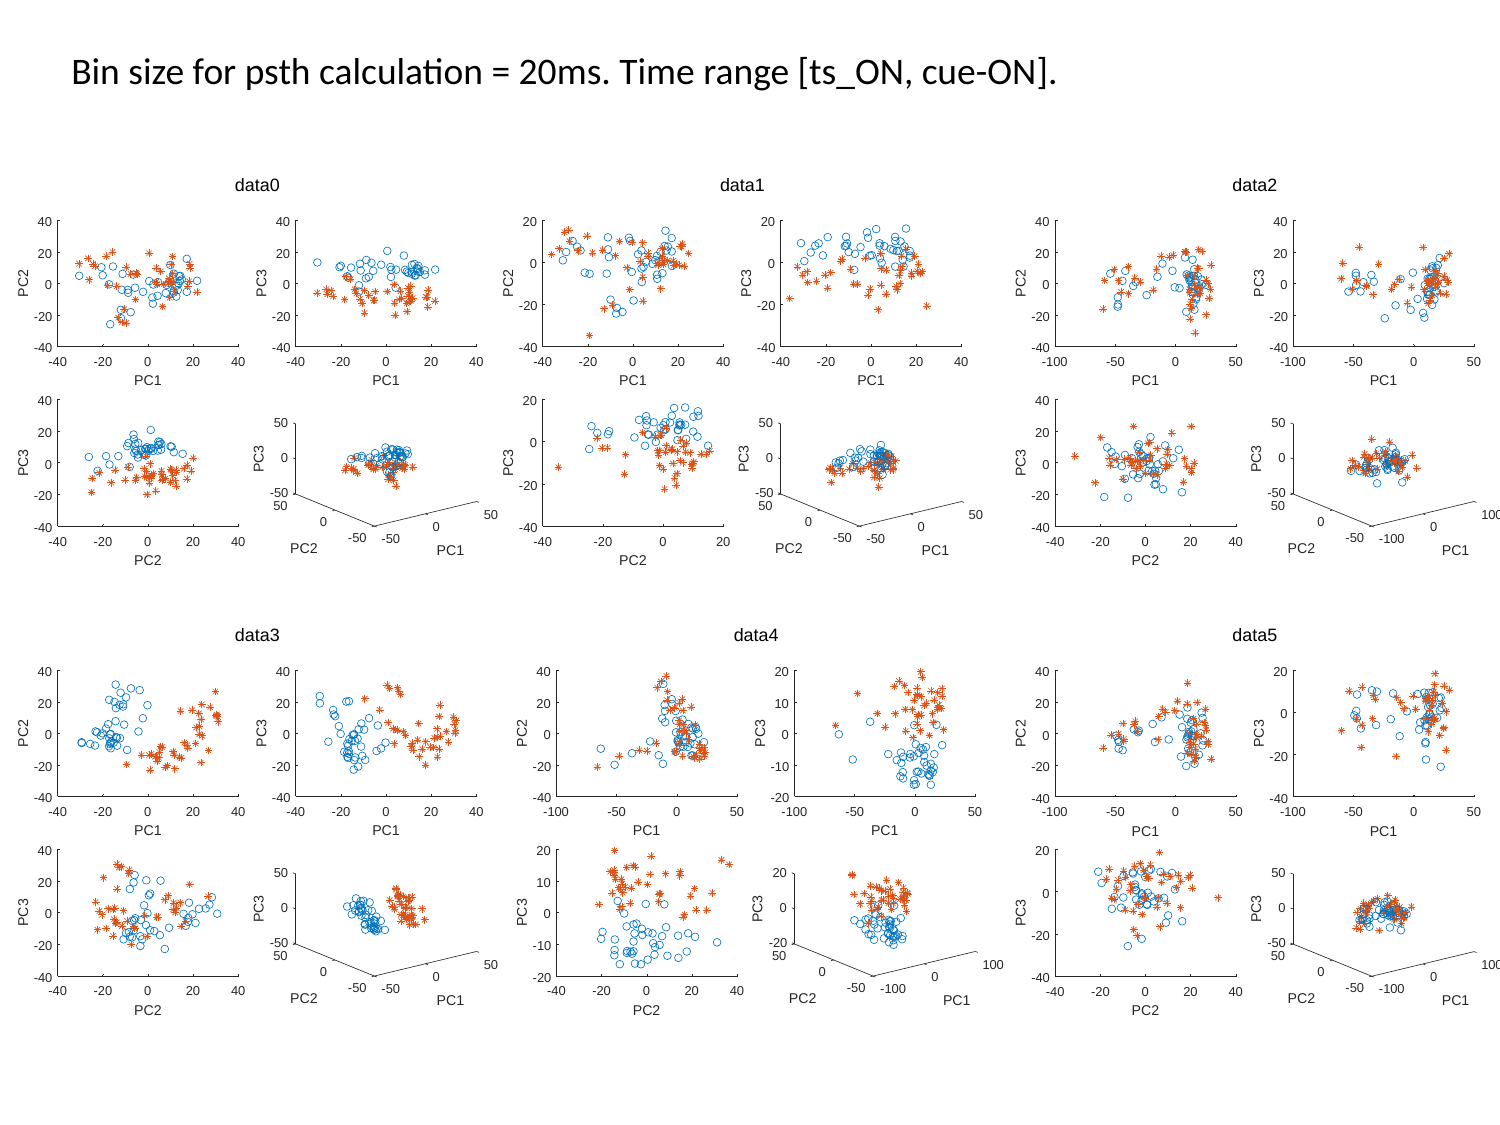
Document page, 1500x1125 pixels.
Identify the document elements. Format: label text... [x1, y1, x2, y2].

picture [0, 612, 1500, 1018]
picture [0, 162, 1500, 568]
text_box Bin size for psth calculation = 20ms. Time range [ts_ON, cue-ON]. [56, 40, 1074, 100]
